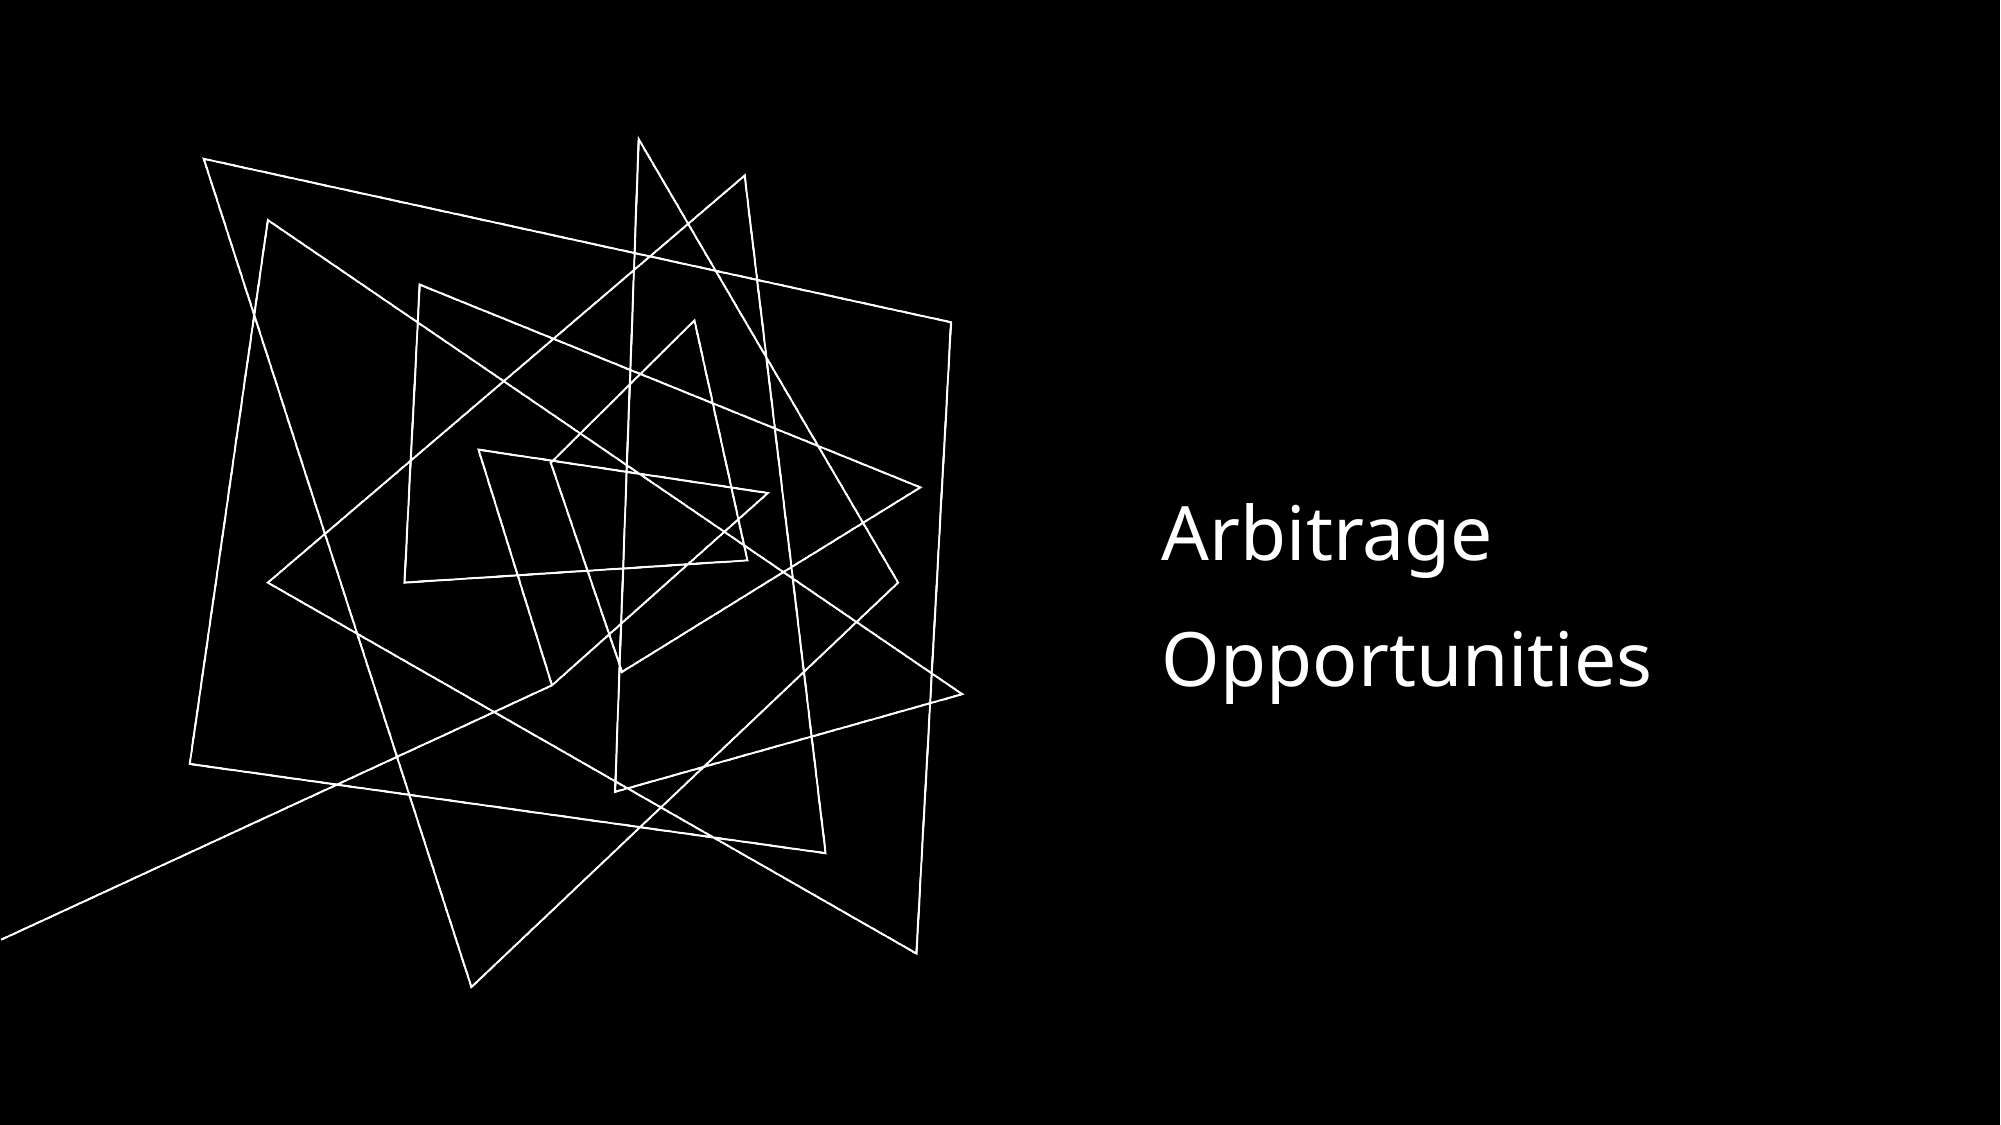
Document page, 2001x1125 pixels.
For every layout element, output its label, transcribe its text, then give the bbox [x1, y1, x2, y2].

title Arbitrage Opportunities [1146, 141, 1833, 709]
picture [0, 135, 965, 989]
